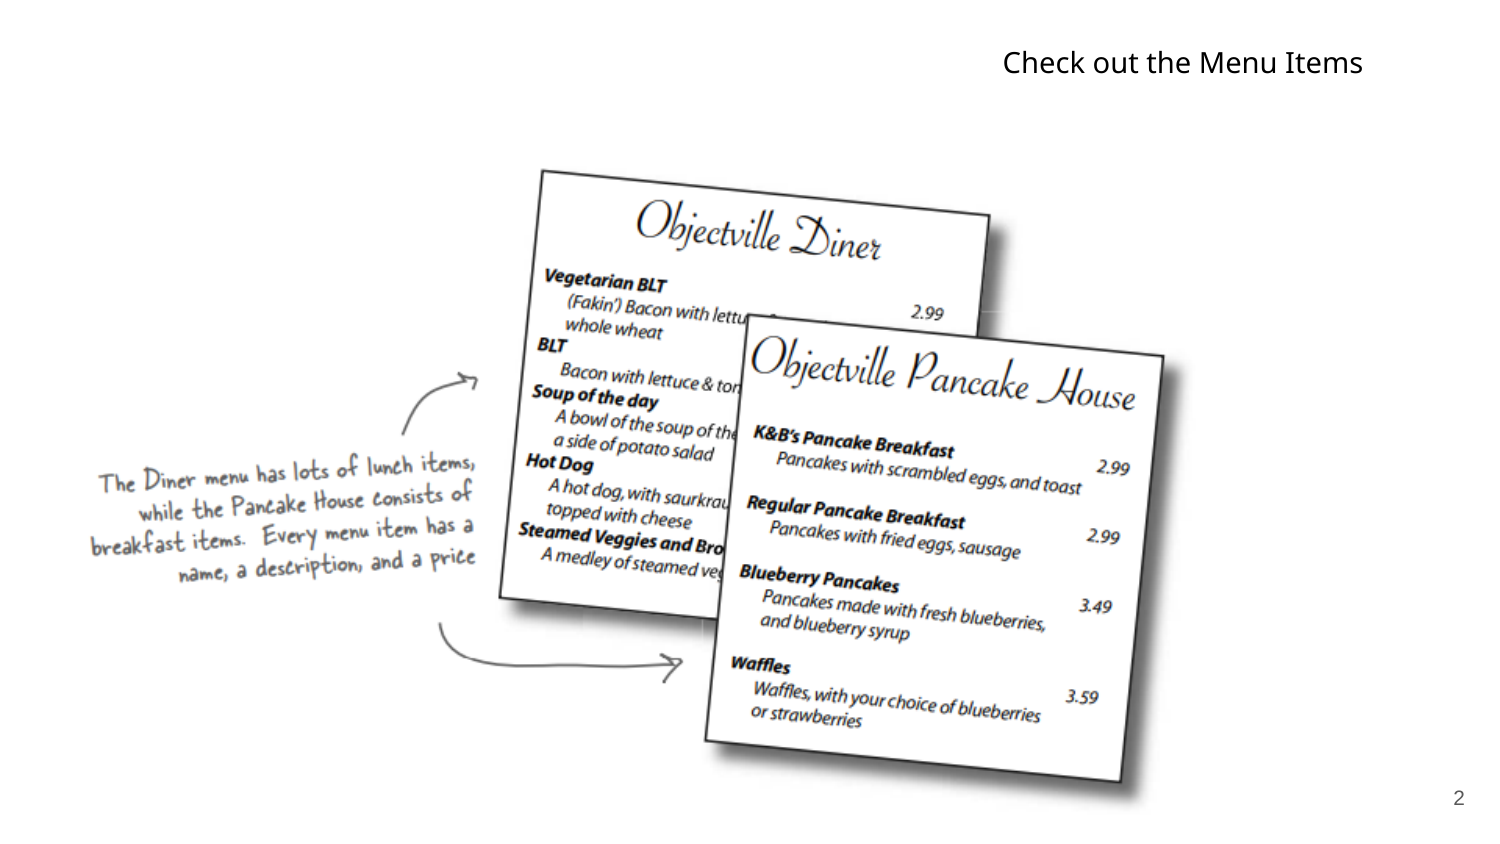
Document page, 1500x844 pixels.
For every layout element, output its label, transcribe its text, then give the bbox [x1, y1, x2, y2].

slide_number ‹#› [1389, 764, 1480, 830]
picture [18, 122, 1250, 844]
text_box Check out the Menu Items [987, 29, 1480, 95]
